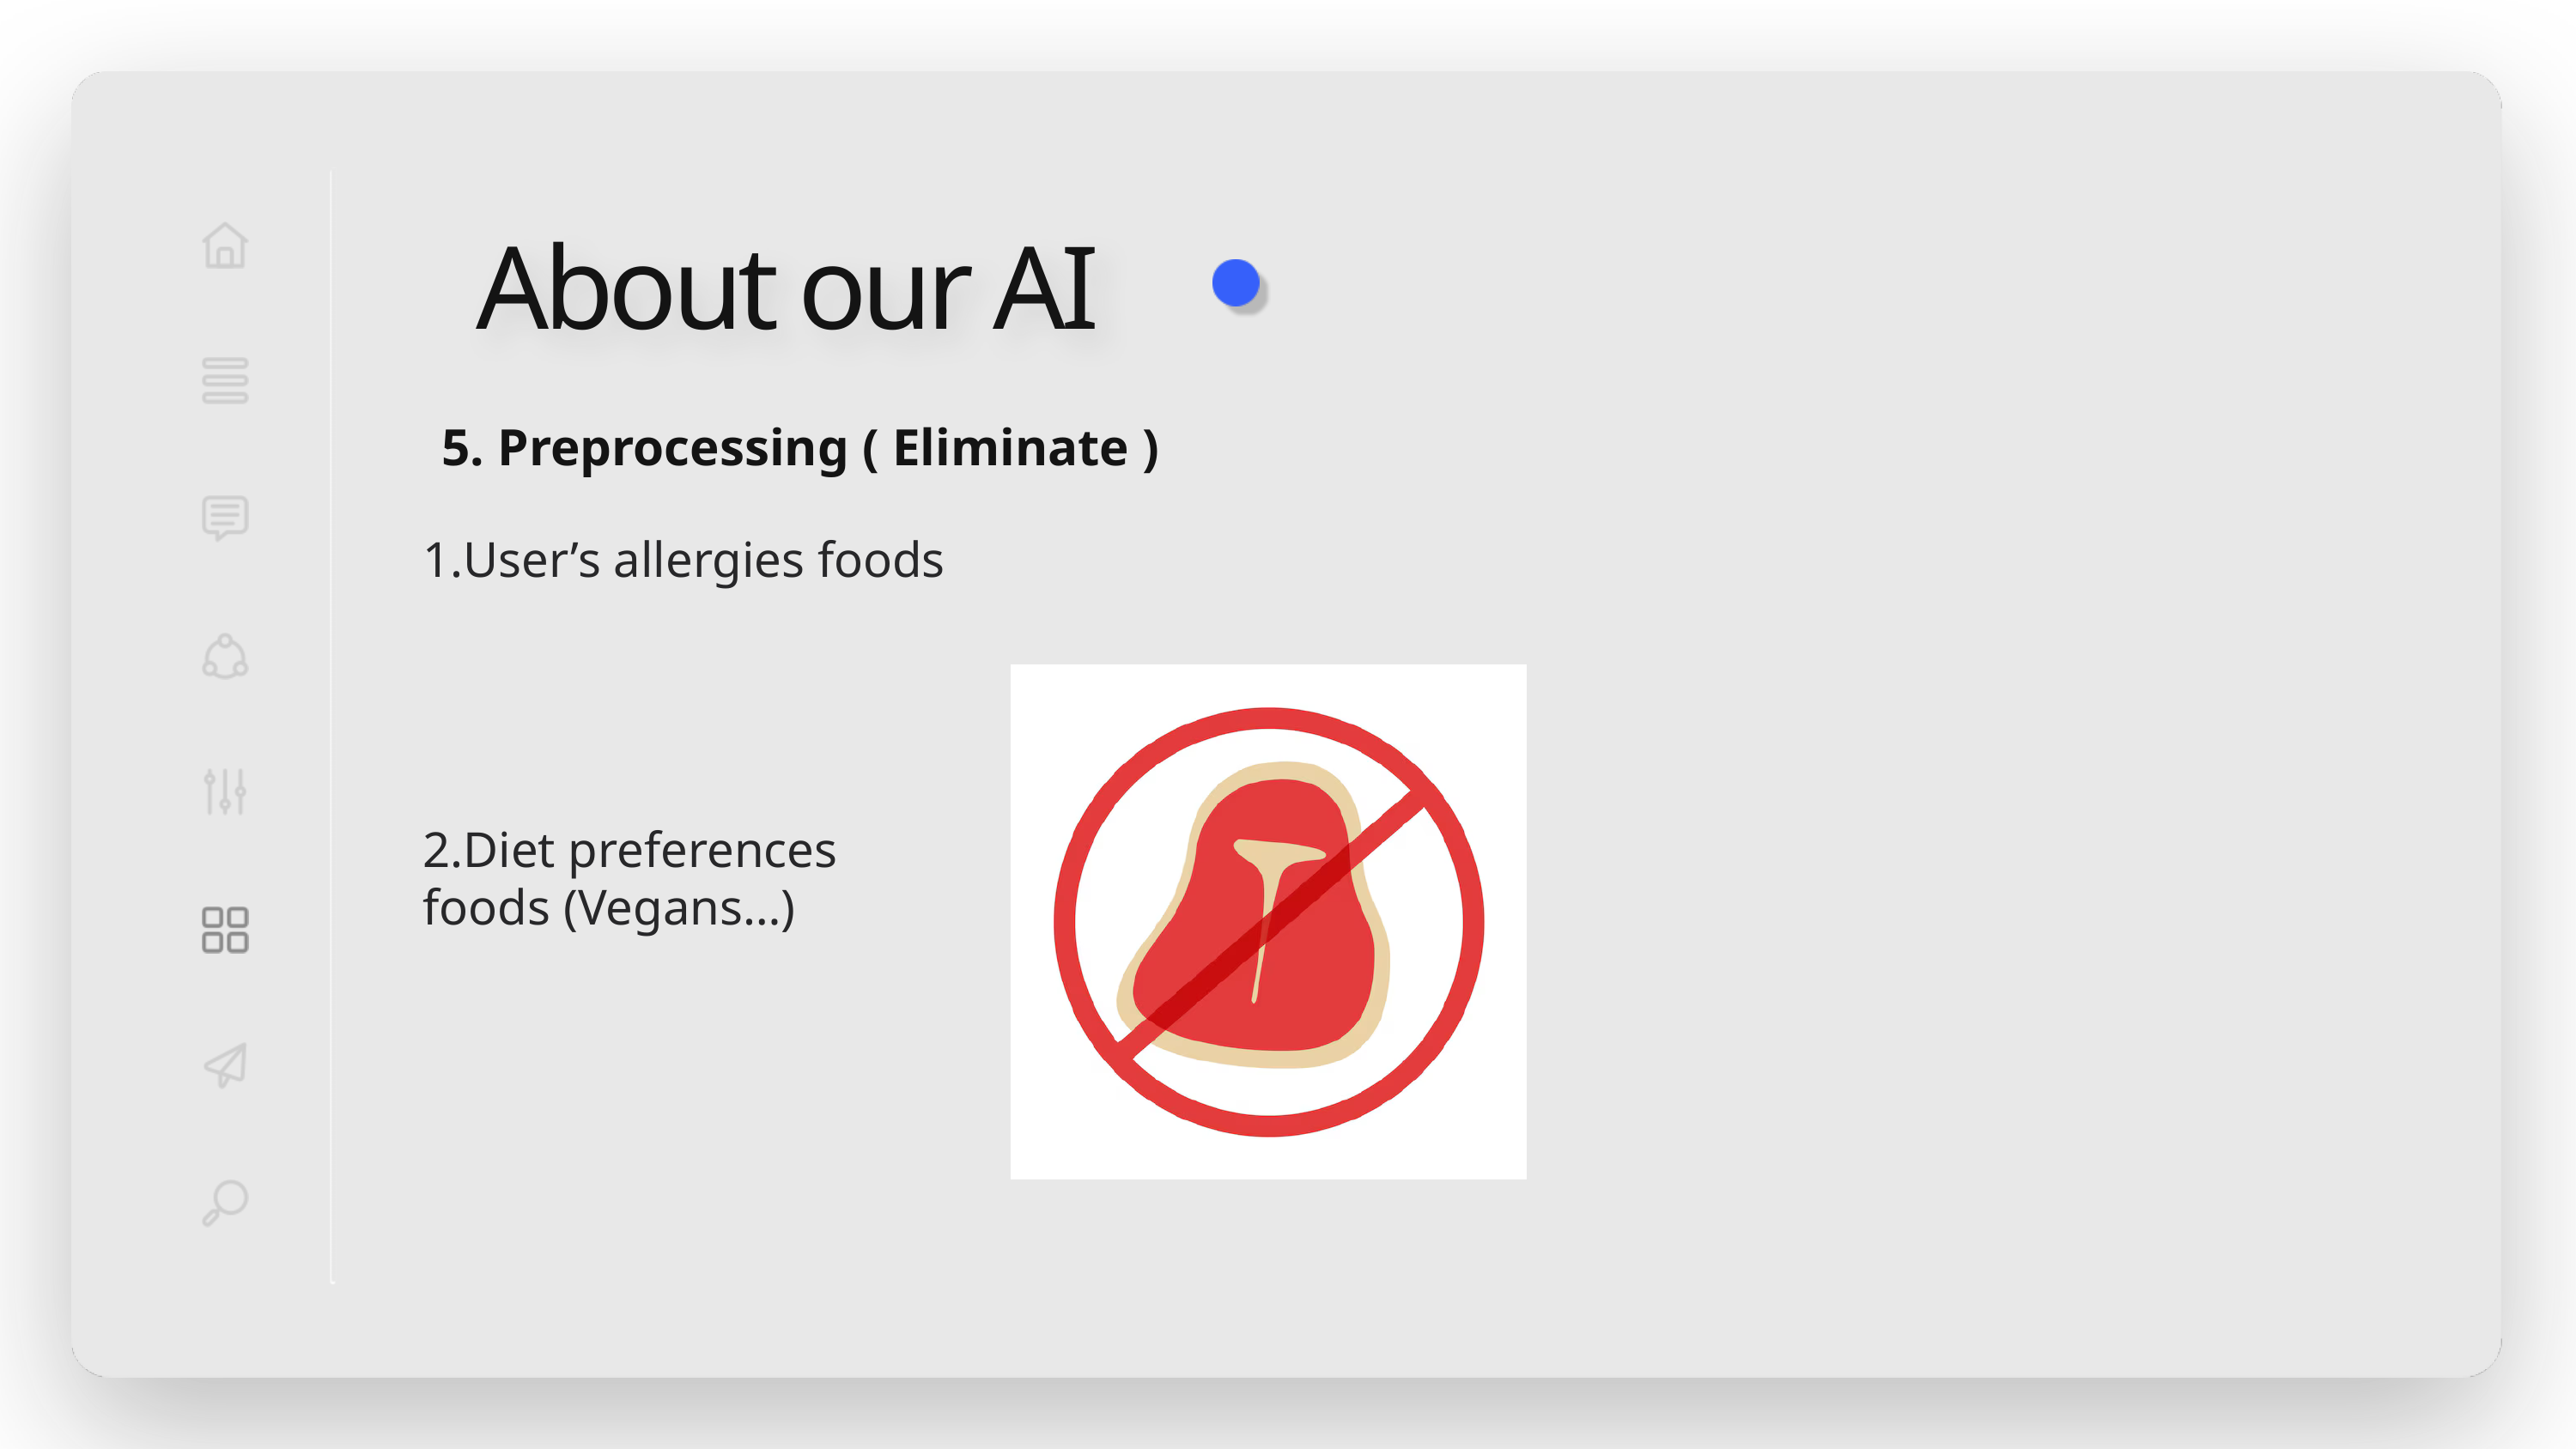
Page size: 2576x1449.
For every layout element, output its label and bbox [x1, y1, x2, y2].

picture [0, 70, 2504, 1378]
